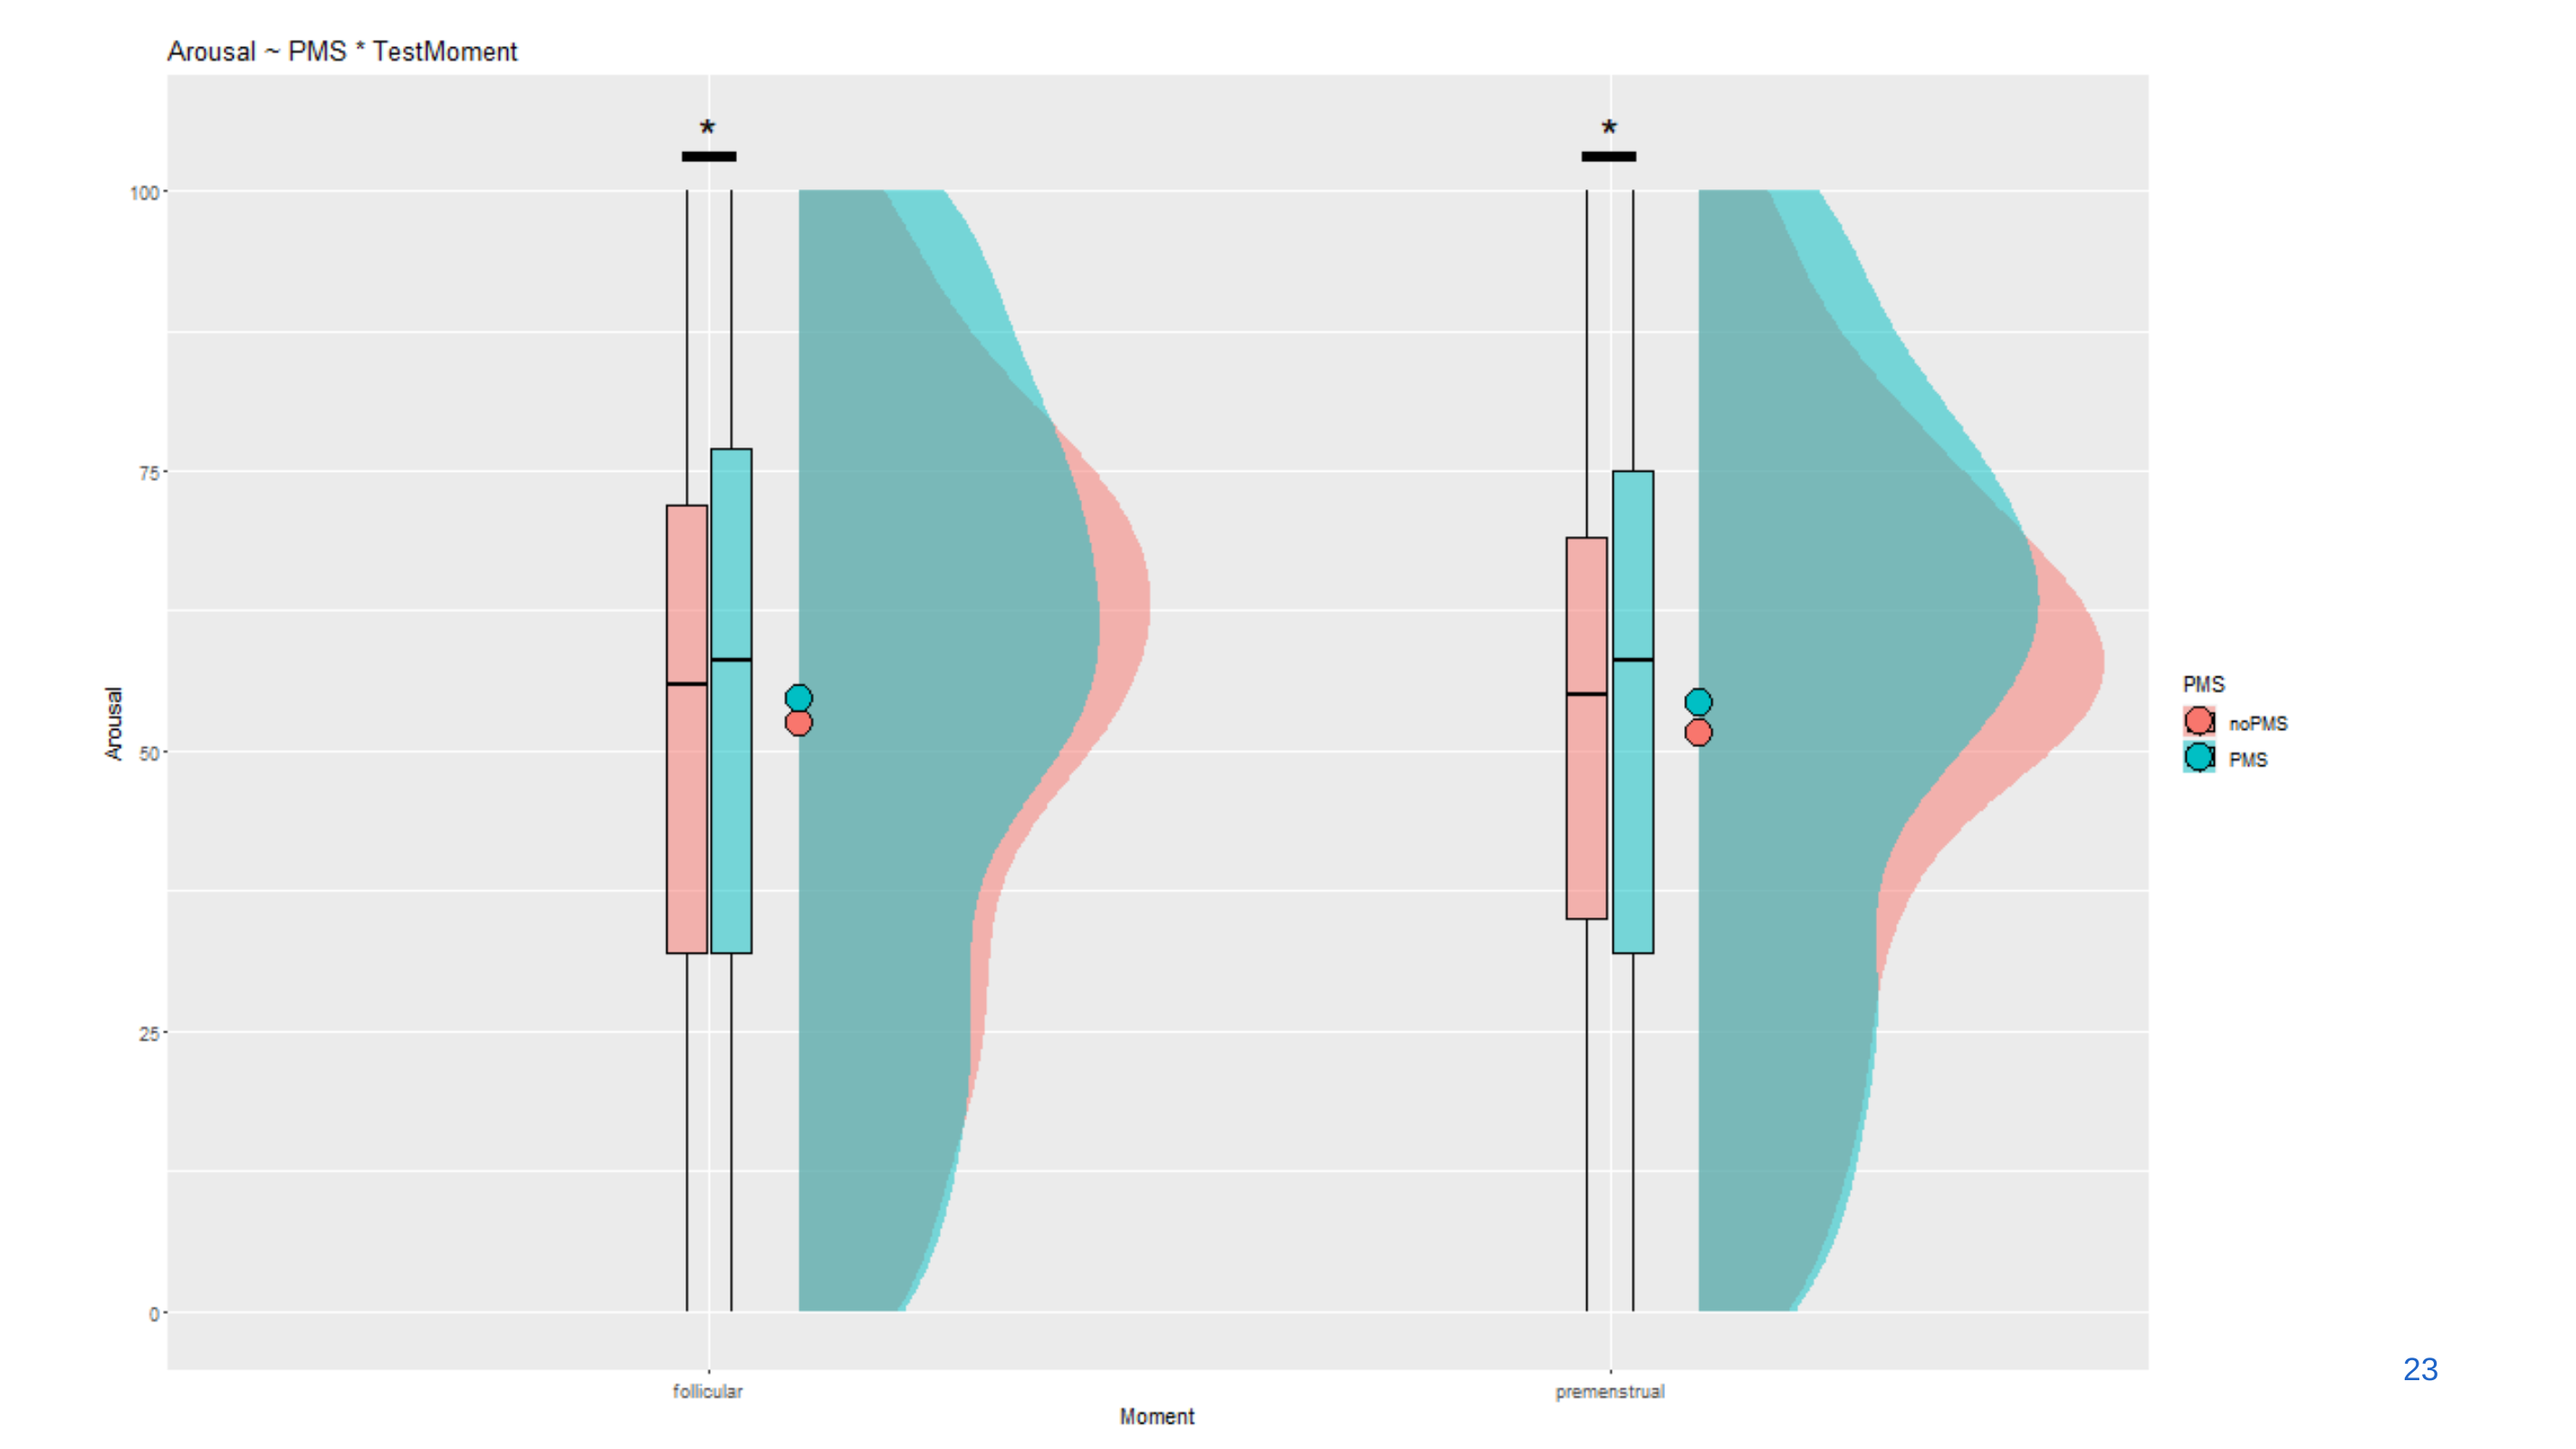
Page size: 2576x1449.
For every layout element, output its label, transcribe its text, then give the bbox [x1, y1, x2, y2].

picture [72, 37, 2311, 1449]
slide_number 23 [2315, 1329, 2453, 1407]
